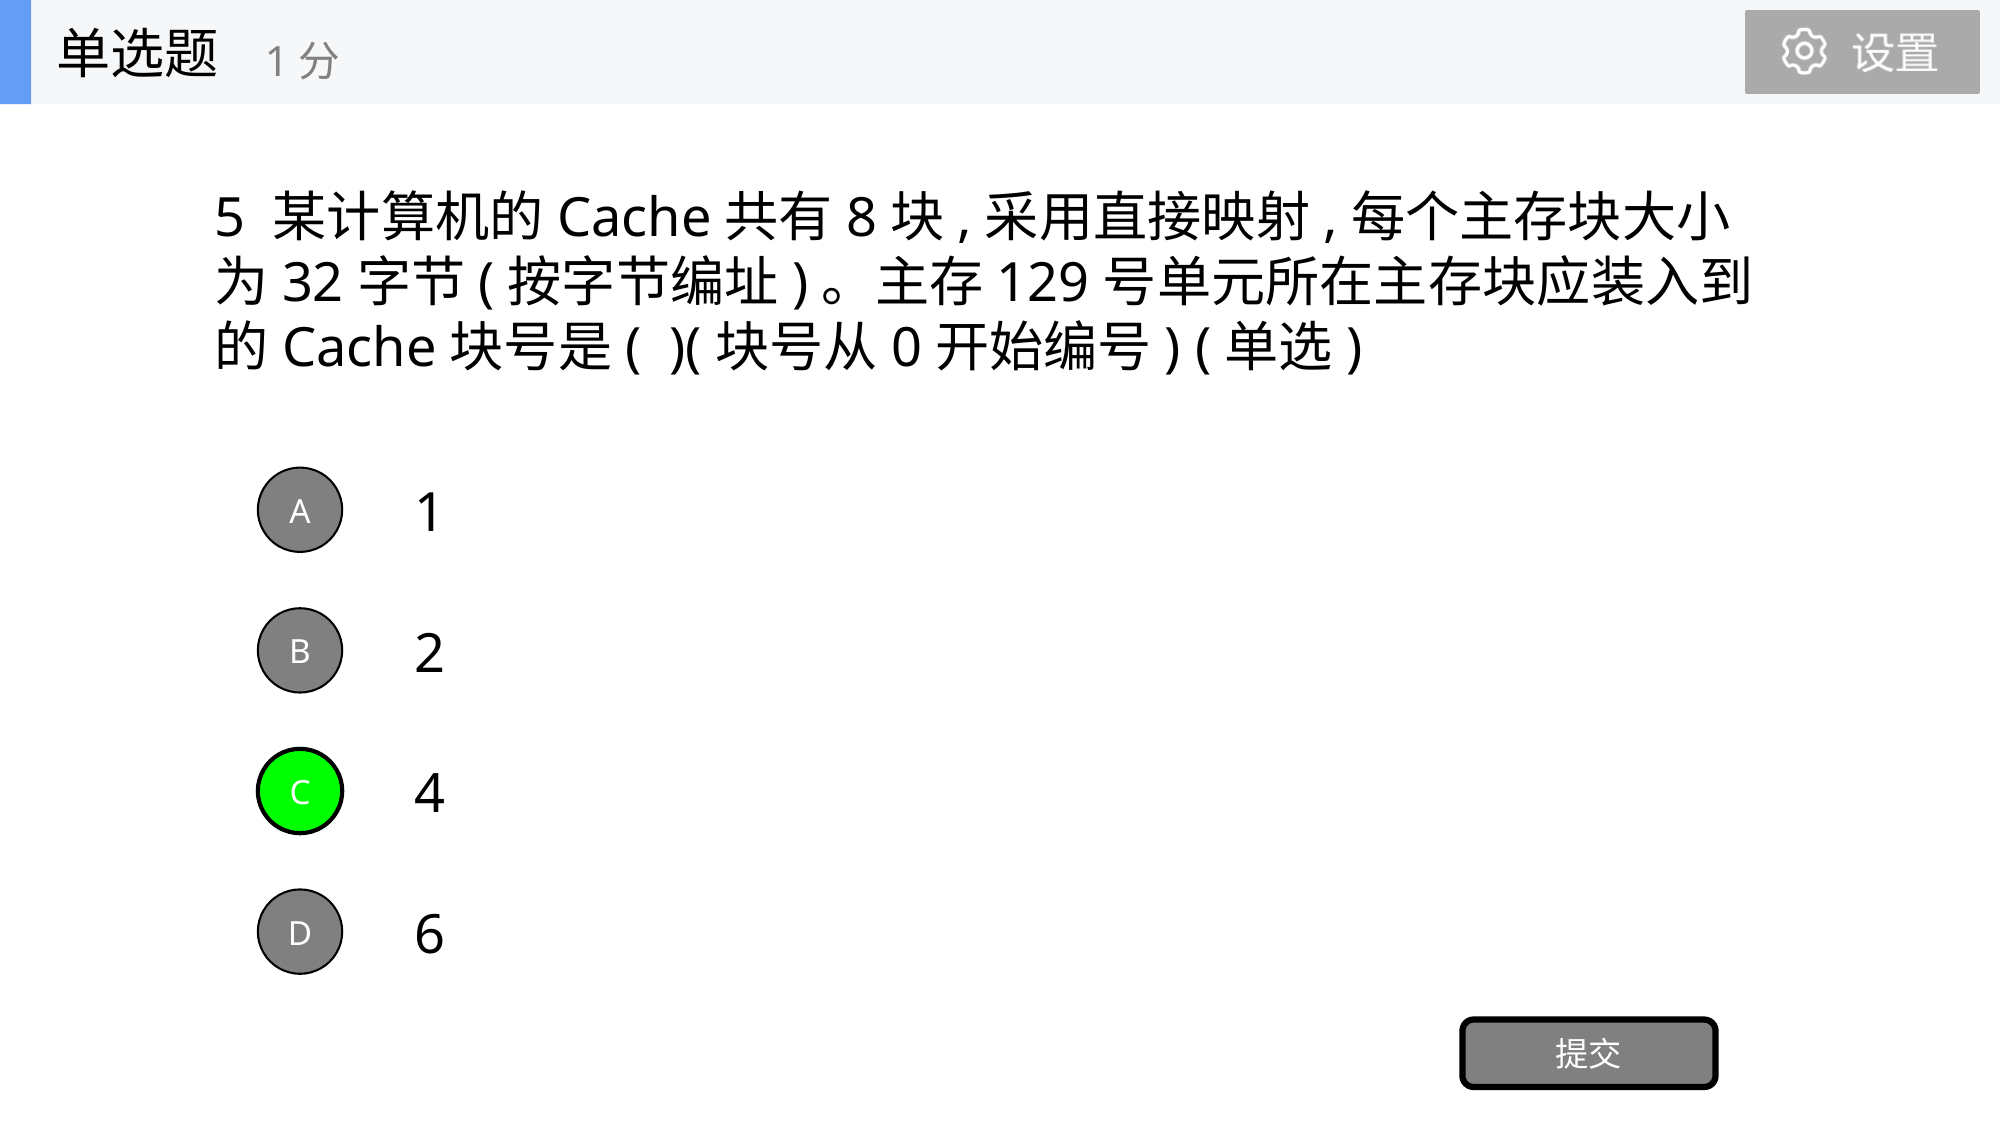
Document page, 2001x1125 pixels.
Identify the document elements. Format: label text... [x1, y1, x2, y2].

text_box 2 [399, 610, 478, 691]
picture [1745, 10, 1980, 94]
text_box 提交 [1461, 1018, 1717, 1089]
text_box 1 [399, 469, 478, 550]
text_box C [256, 747, 344, 835]
text_box 6 [399, 891, 478, 972]
text_box A [256, 466, 344, 553]
text_box 5 某计算机的Cache共有8块,采用直接映射,每个主存块大小为32字节(按字节编址)。主存129号单元所在主存块应装入到的Cache块号是( )(块号从0开始编号) (单选) [200, 175, 1787, 385]
text_box D [256, 888, 344, 975]
text_box 4 [399, 751, 478, 831]
text_box B [256, 607, 344, 694]
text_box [0, 0, 2000, 105]
